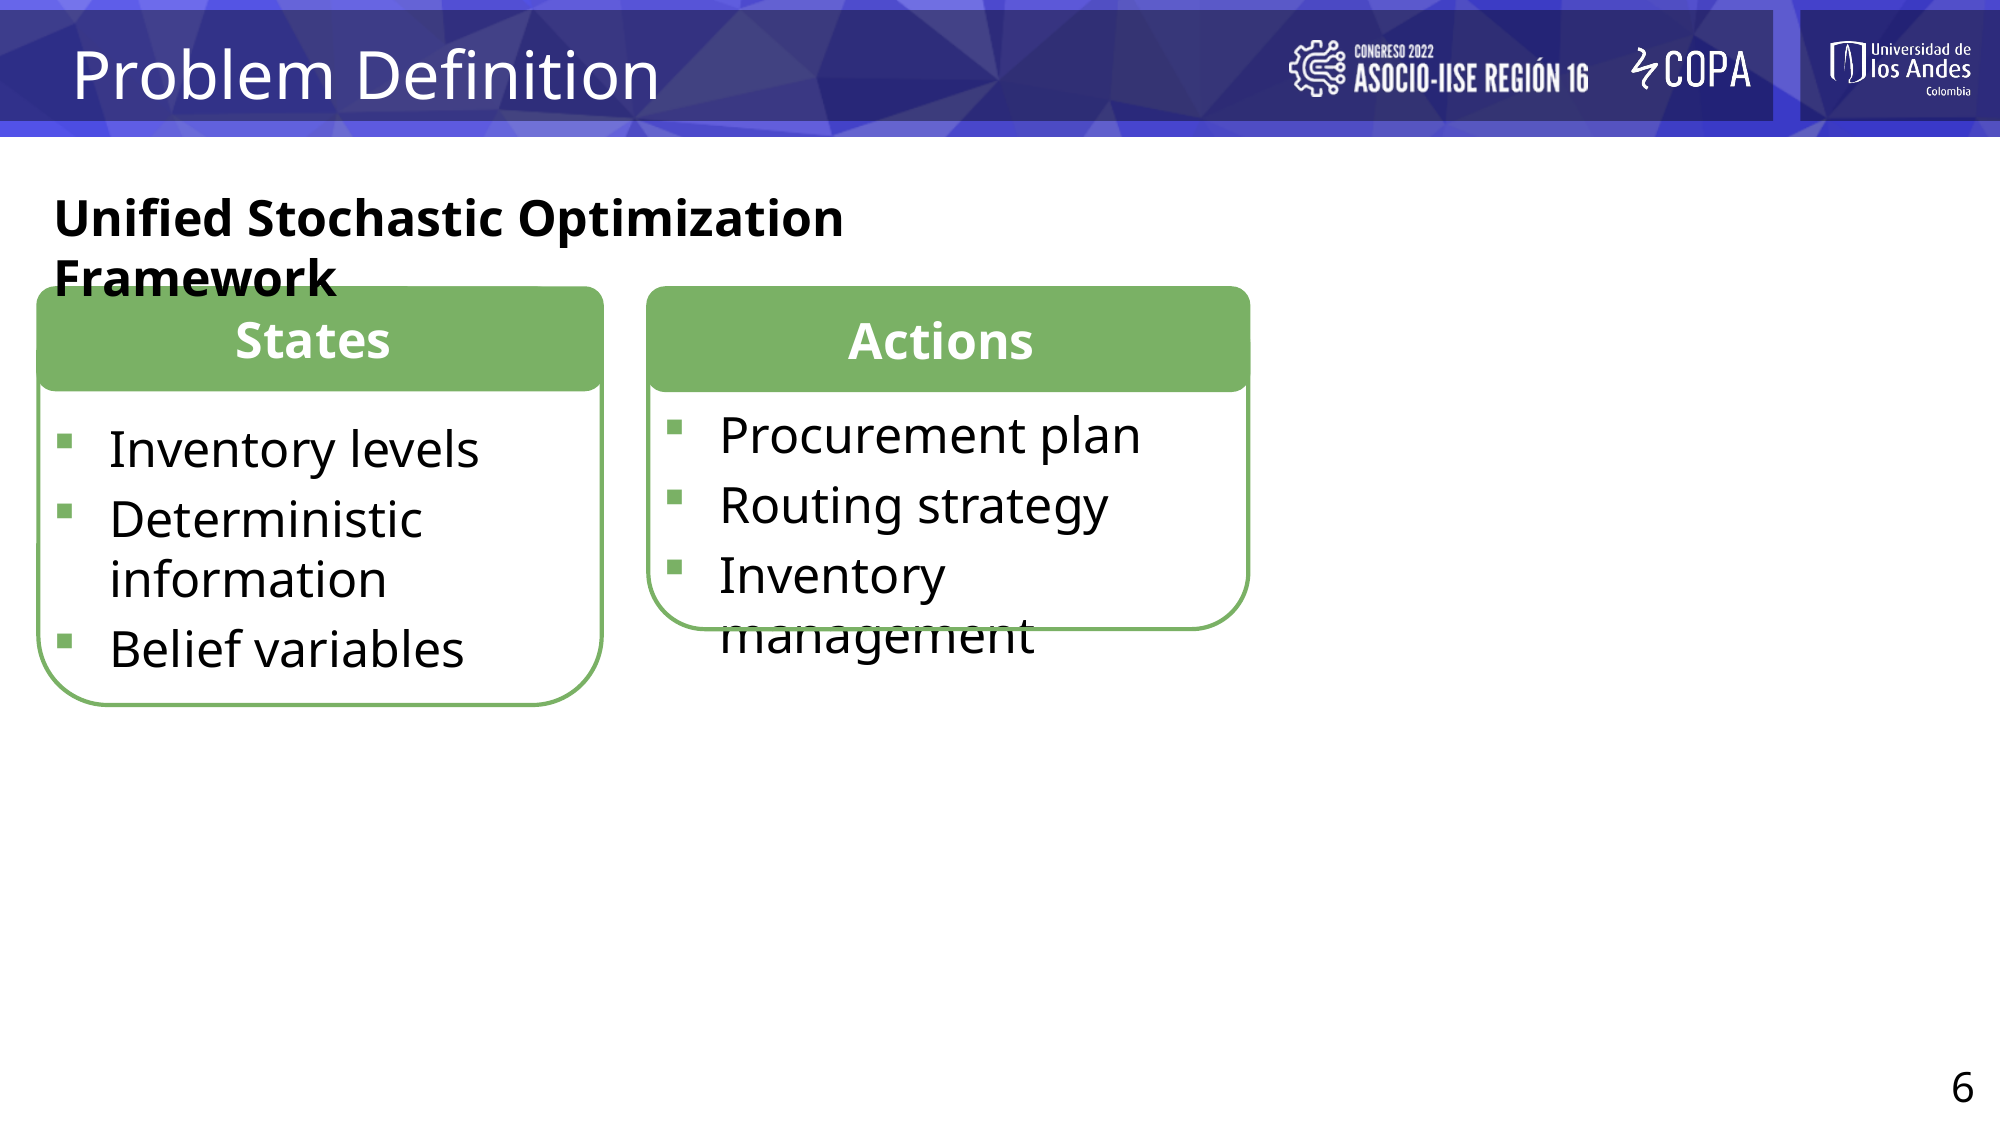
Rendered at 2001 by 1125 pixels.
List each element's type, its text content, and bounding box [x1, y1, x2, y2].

text_box Procurement plan Routing strategy Inventory management [648, 591, 688, 630]
text_box Inventory levels Deterministic information Belief variables [562, 656, 602, 702]
text_box Problem Definition [56, 25, 1018, 116]
text_box [36, 378, 604, 708]
text_box Procurement plan Routing strategy Inventory management [1208, 589, 1249, 630]
picture [0, 0, 2000, 137]
text_box Unified Stochastic Optimization Framework [38, 178, 1018, 269]
text_box Inventory levels Deterministic information Belief variables [38, 656, 78, 702]
text_box [646, 377, 1251, 632]
text_box 6 [1937, 1053, 1988, 1119]
